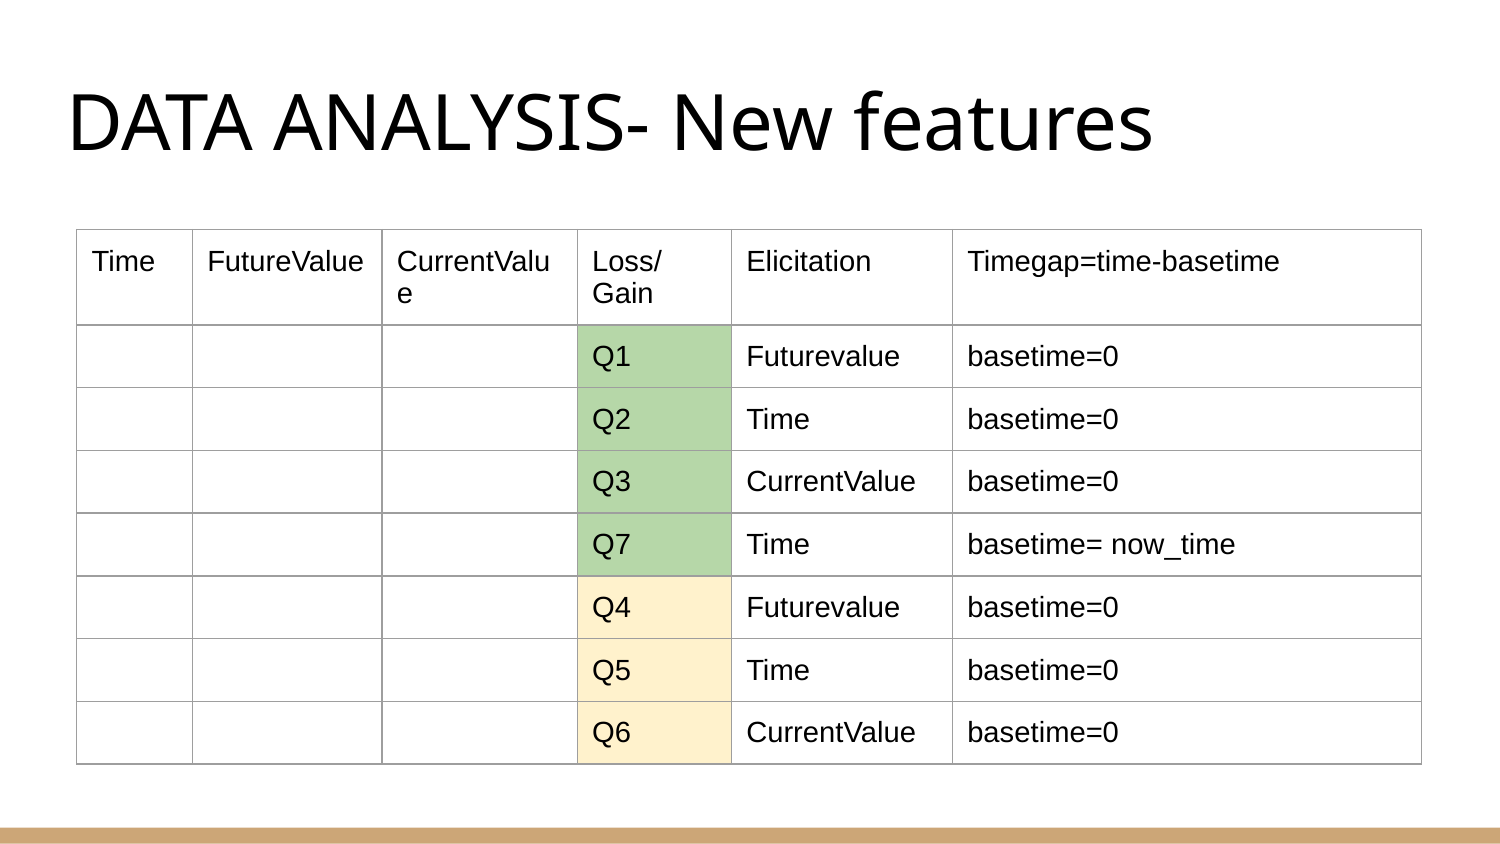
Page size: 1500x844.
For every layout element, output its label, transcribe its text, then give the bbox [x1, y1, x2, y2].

table_cell [77, 451, 192, 512]
title DATA ANALYSIS- New features [51, 51, 1449, 189]
table_cell [193, 702, 381, 763]
table_header Elicitation [732, 230, 952, 324]
table_cell basetime=0 [953, 702, 1421, 763]
table_cell [77, 326, 192, 387]
table_cell basetime=0 [953, 577, 1421, 638]
table_cell basetime= now_time [953, 514, 1421, 575]
table_header Time [77, 230, 192, 324]
table_cell [193, 639, 381, 701]
table_cell [383, 639, 577, 701]
table_cell [77, 577, 192, 638]
table_cell [193, 577, 381, 638]
table_cell Time [732, 514, 952, 575]
table_cell Q2 [578, 388, 731, 450]
table_cell basetime=0 [953, 451, 1421, 512]
table_cell [77, 639, 192, 701]
table_cell Q1 [578, 326, 731, 387]
table_header Loss/Gain [578, 230, 731, 324]
table_cell basetime=0 [953, 639, 1421, 701]
table_cell [383, 388, 577, 450]
table_cell [193, 388, 381, 450]
table_cell CurrentValue [732, 702, 952, 763]
table_cell Futurevalue [732, 326, 952, 387]
table_cell Q6 [578, 702, 731, 763]
table_cell [383, 514, 577, 575]
table_header Timegap=time-basetime [953, 230, 1421, 324]
table_cell basetime=0 [953, 388, 1421, 450]
table_cell [193, 326, 381, 387]
table_cell Futurevalue [732, 577, 952, 638]
table_cell [383, 326, 577, 387]
table_cell Q7 [578, 514, 731, 575]
table_cell [193, 451, 381, 512]
table_header FutureValue [193, 230, 381, 324]
table_cell CurrentValue [732, 451, 952, 512]
table_cell [383, 451, 577, 512]
table_cell [77, 388, 192, 450]
table_cell Time [732, 388, 952, 450]
table_header CurrentValue [383, 230, 577, 324]
table_cell [383, 577, 577, 638]
table_cell [77, 514, 192, 575]
table_cell Q5 [578, 639, 731, 701]
table_cell [77, 702, 192, 763]
table_cell Q4 [578, 577, 731, 638]
table_cell Time [732, 639, 952, 701]
table_cell [193, 514, 381, 575]
table_cell [383, 702, 577, 763]
table_cell basetime=0 [953, 326, 1421, 387]
table_cell Q3 [578, 451, 731, 512]
